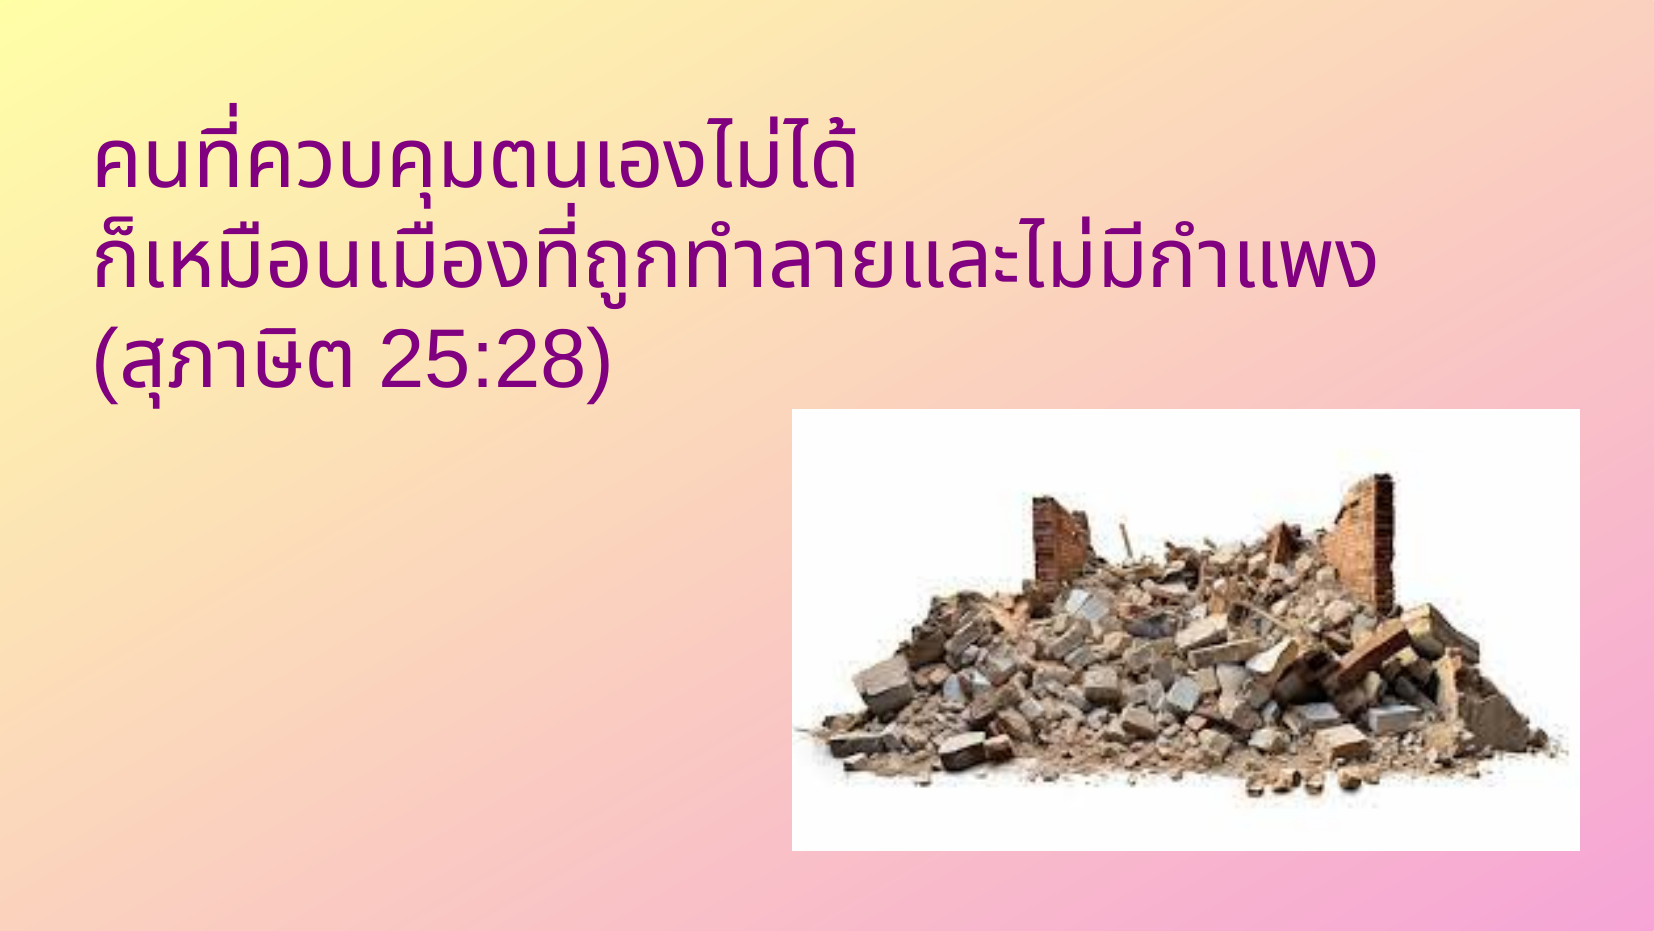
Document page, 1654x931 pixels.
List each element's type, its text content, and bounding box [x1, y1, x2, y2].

picture [792, 409, 1580, 851]
text_box คนที่ควบคุมตนเองไม่ได้ ก็เหมือนเมืองที่ถูกทำลายและไม่มีกำแพง (สุภาษิต 25:28) [77, 96, 1577, 412]
